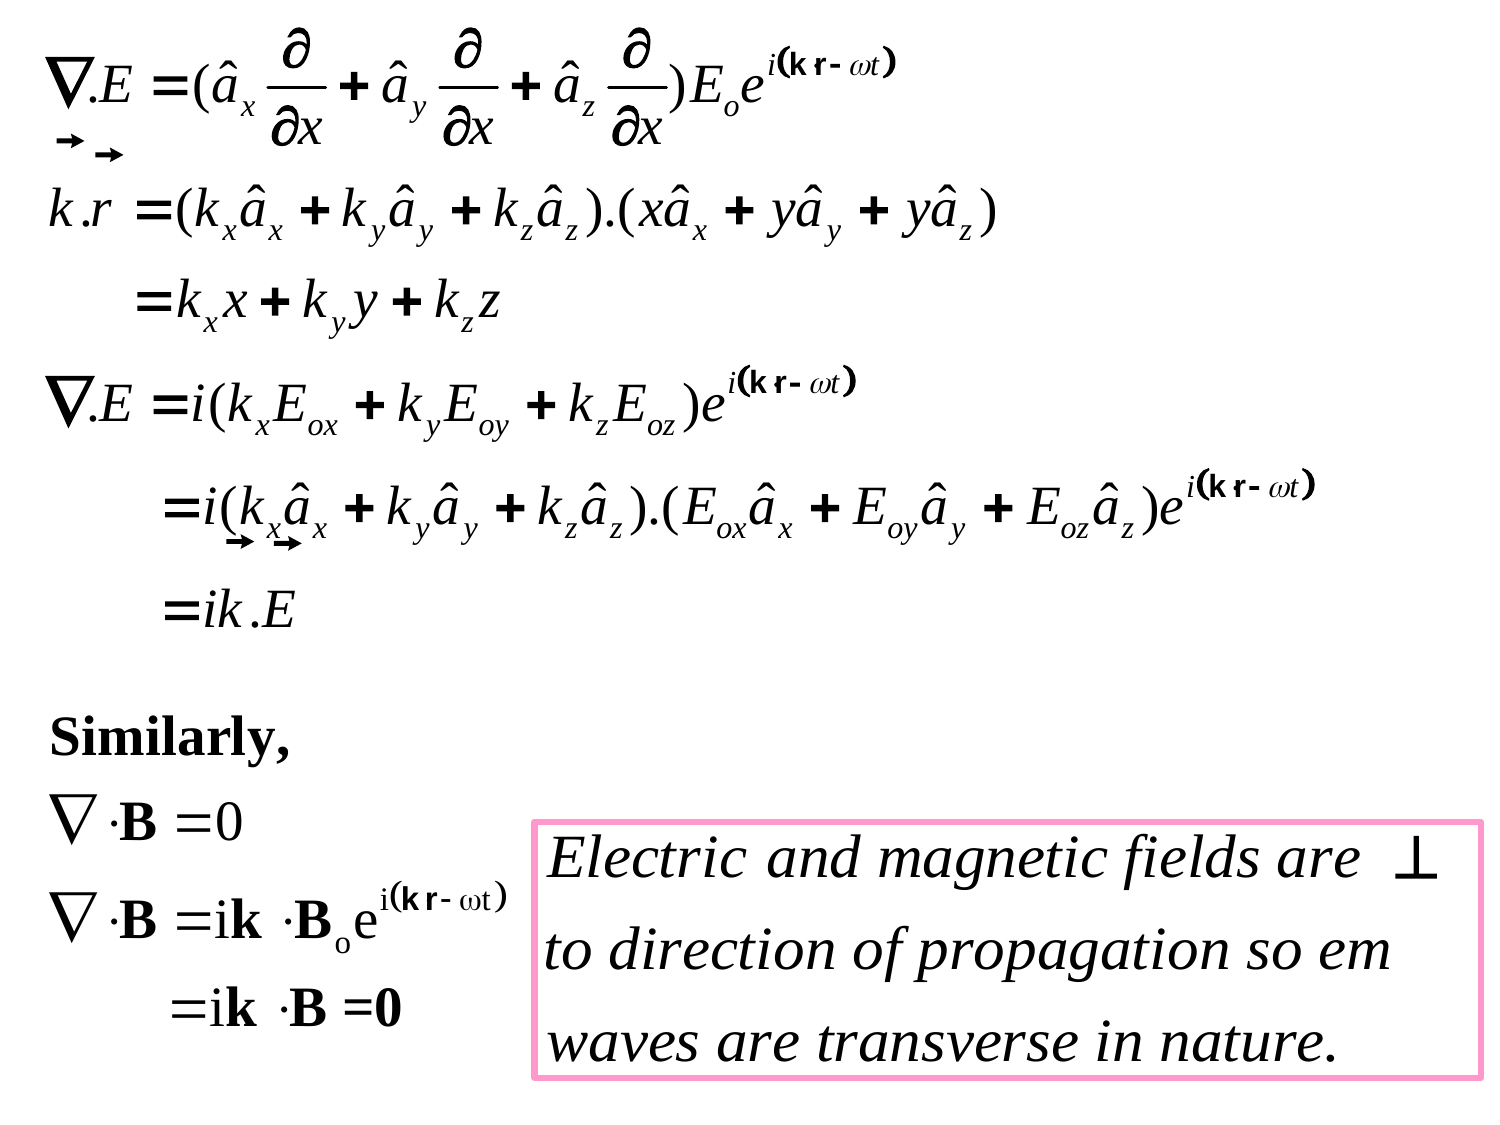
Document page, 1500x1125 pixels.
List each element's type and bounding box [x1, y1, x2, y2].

picture [41, 12, 1327, 638]
picture [537, 824, 1478, 1075]
picture [37, 699, 530, 1043]
